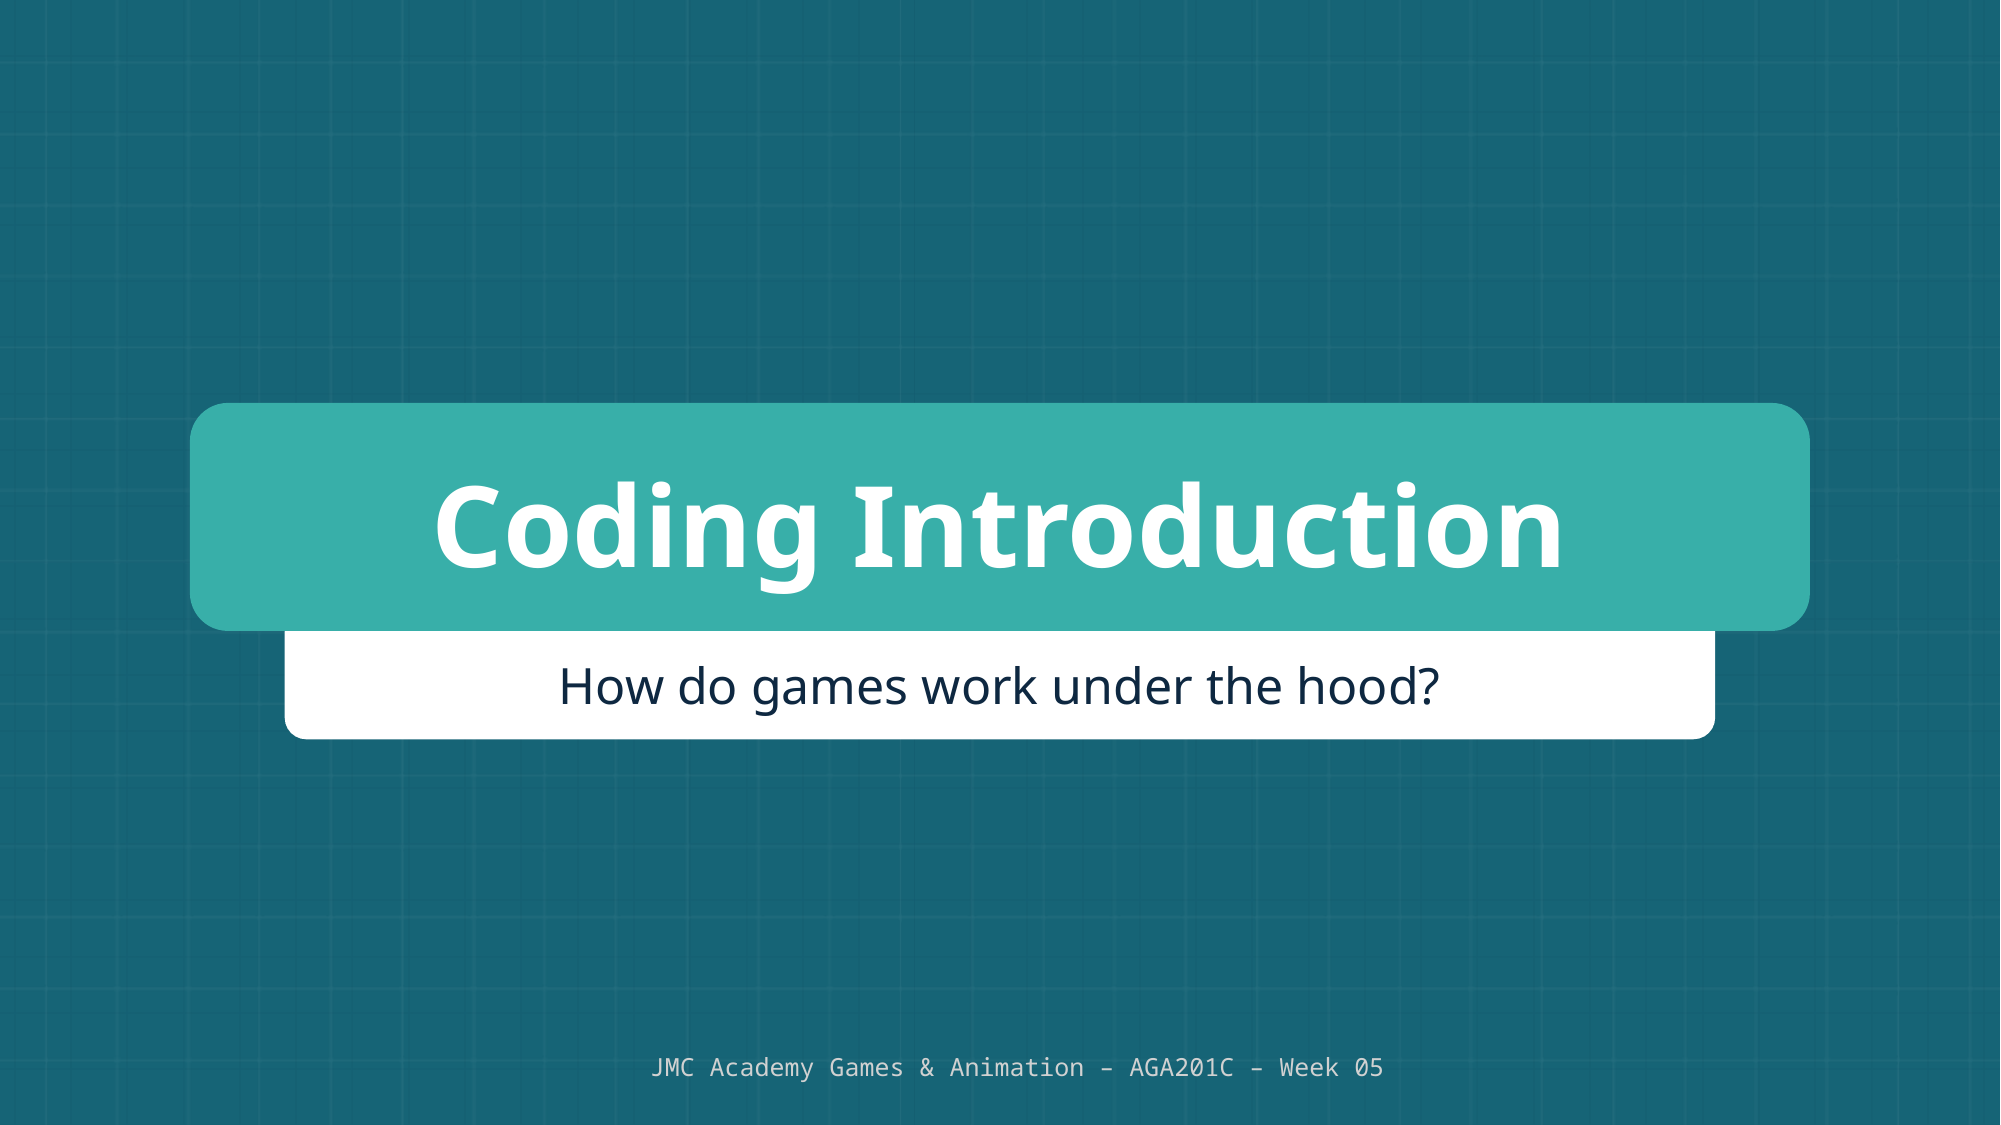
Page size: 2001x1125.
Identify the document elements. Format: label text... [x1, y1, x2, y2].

picture [0, 0, 2000, 1125]
title Coding Introduction [249, 433, 1750, 599]
subtitle How do games work under the hood? [284, 653, 1716, 725]
